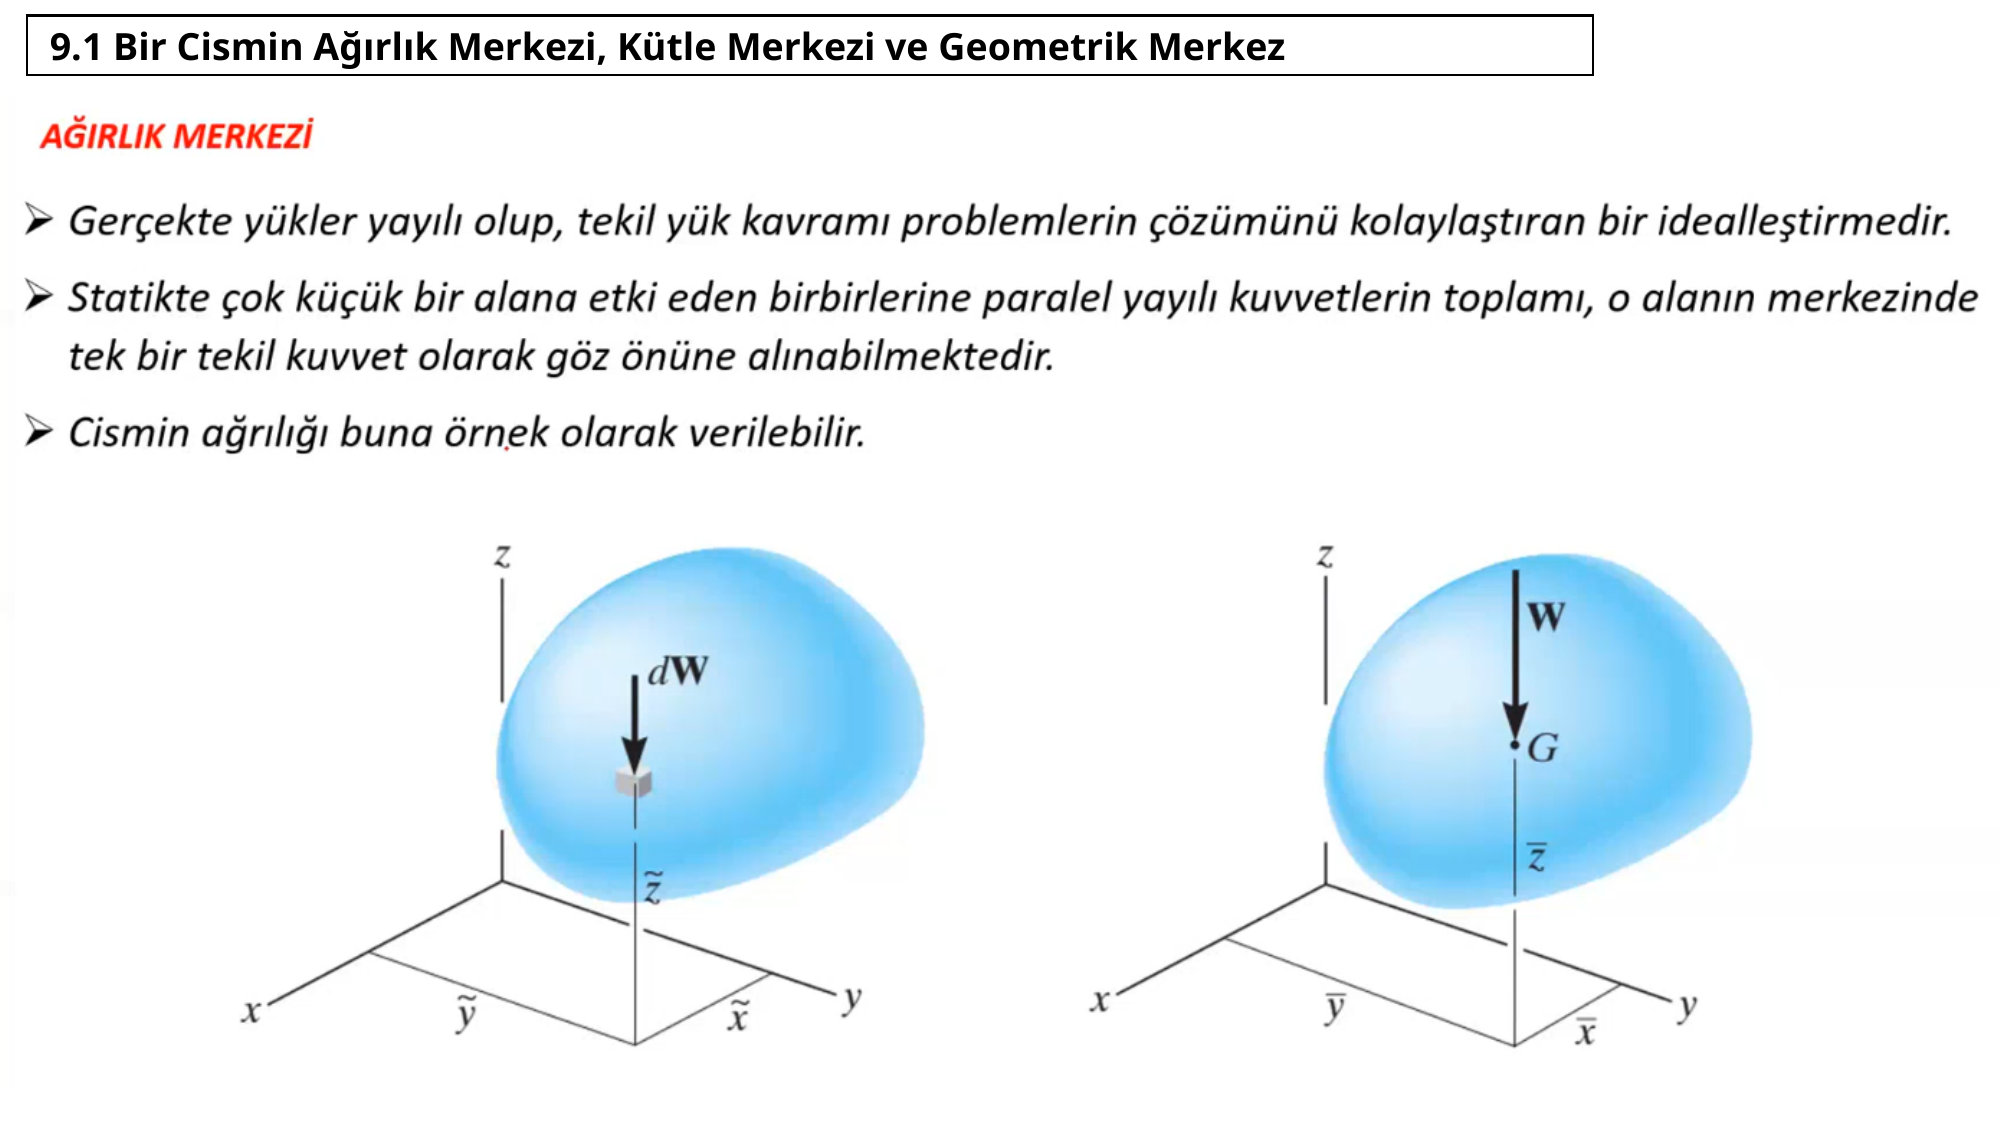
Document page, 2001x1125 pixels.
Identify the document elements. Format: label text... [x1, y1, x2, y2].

text_box 9.1 Bir Cismin Ağırlık Merkezi, Kütle Merkezi ve Geometrik Merkez [26, 14, 1594, 76]
picture [0, 95, 2000, 1089]
